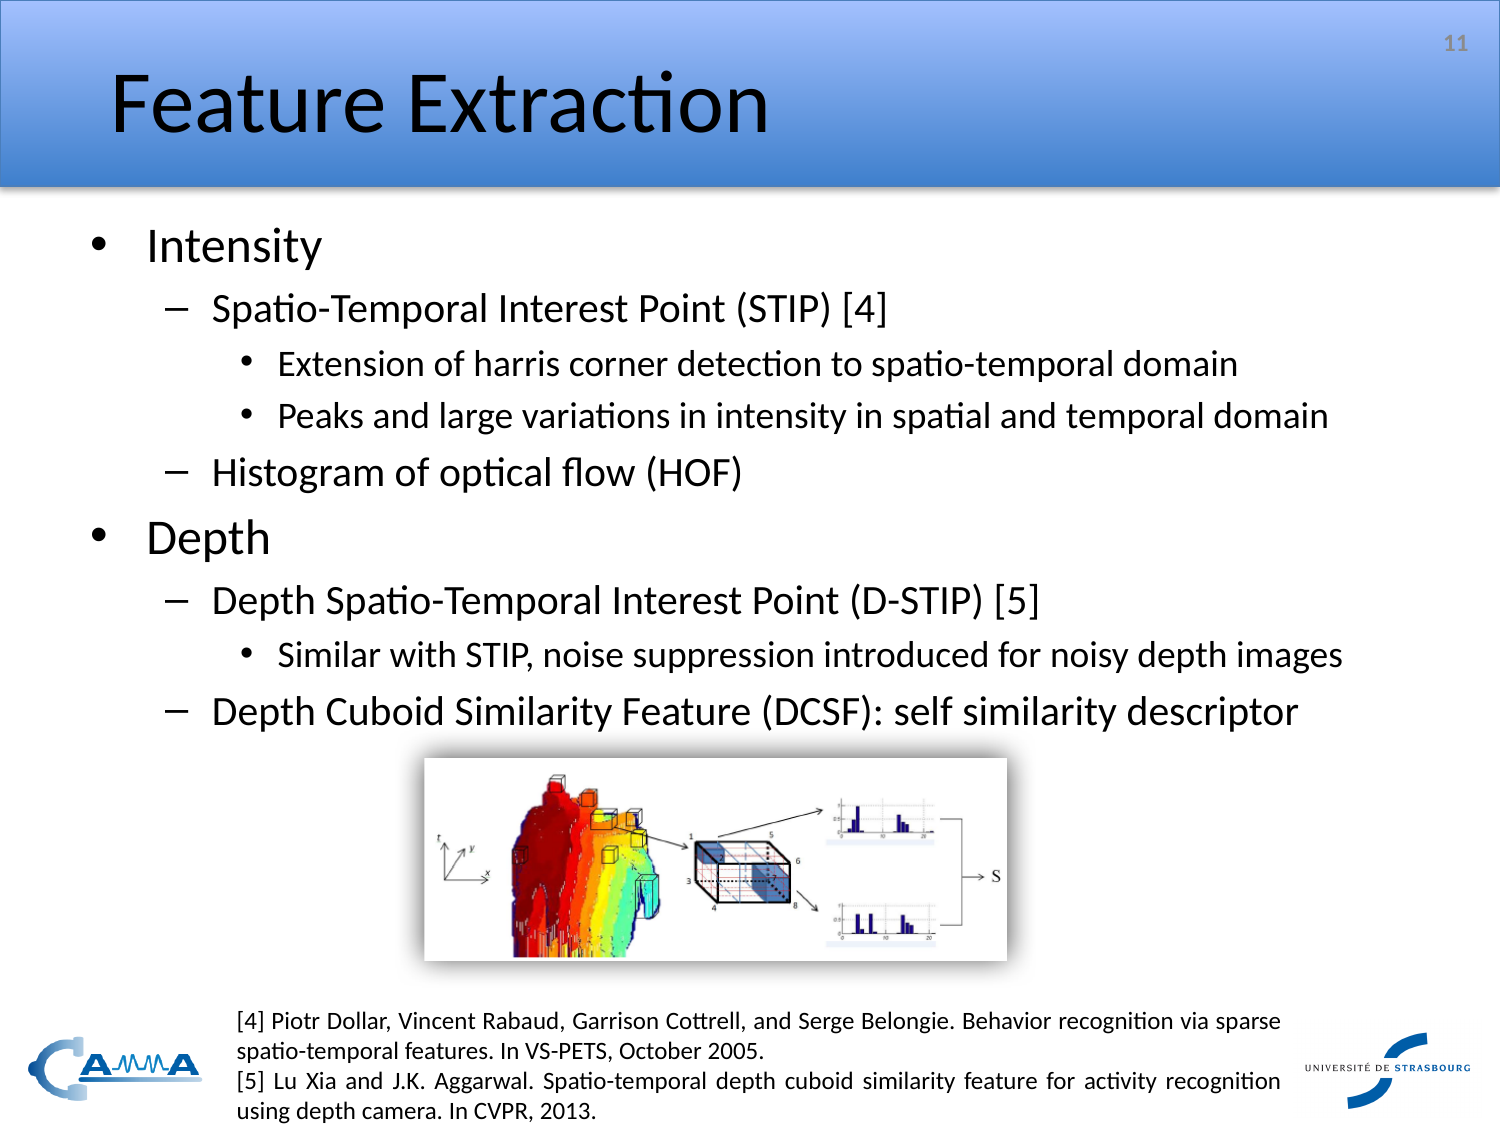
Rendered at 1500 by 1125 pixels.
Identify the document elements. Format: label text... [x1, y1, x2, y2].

list Intensity Spatio-Temporal Interest Point (STIP) [4] Extension of harris corner detection to spatio-temporal domain Peaks and large variations in intensity in spatial and temporal domain Histogram of optical flow (HOF) Depth Depth Spatio-Temporal Interest Point (D-STIP) [5] Similar with STIP, noise suppression introduced for noisy depth images Depth Cuboid Similarity Feature (DCSF): self similarity descriptor [75, 205, 1425, 1015]
picture [1299, 1019, 1482, 1118]
text_box [4] Piotr Dollar, Vincent Rabaud, Garrison Cottrell, and Serge Belongie. Behavior recognition via sparse spatio-temporal features. In VS-PETS, October 2005. [5] Lu Xia and J.K. Aggarwal. Spatio-temporal depth cuboid similarity feature for activity recognition using depth camera. In CVPR, 2013. [221, 997, 1299, 1125]
title Feature Extraction [95, 35, 1446, 158]
picture [424, 757, 1008, 961]
slide_number 11 [1408, 11, 1484, 72]
picture [15, 1033, 208, 1106]
